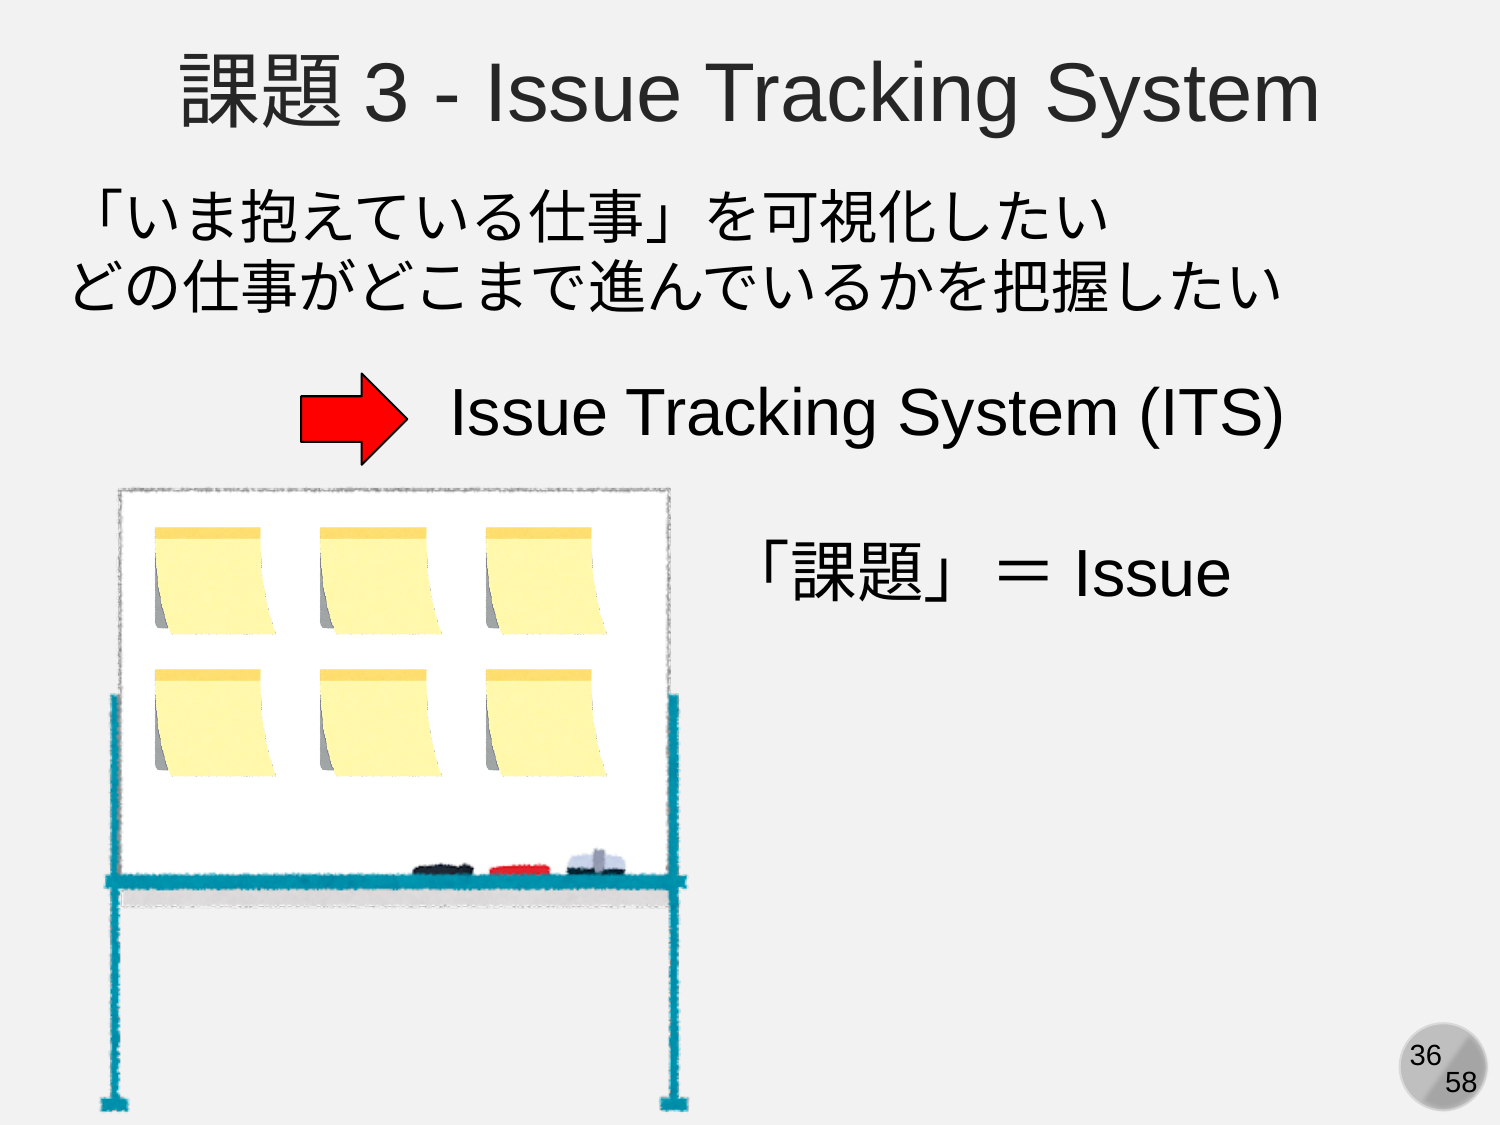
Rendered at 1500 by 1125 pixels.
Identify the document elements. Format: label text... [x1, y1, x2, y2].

text_box 「いま抱えている仕事」を可視化したい どの仕事がどこまで進んでいるかを把握したい [50, 172, 1299, 328]
picture [88, 474, 708, 1120]
text_box Issue Tracking System (ITS) [434, 361, 1302, 457]
list 課題3 - Issue Tracking System [0, 31, 1500, 155]
text_box [300, 372, 409, 466]
text_box 「課題」＝Issue [708, 521, 1248, 617]
